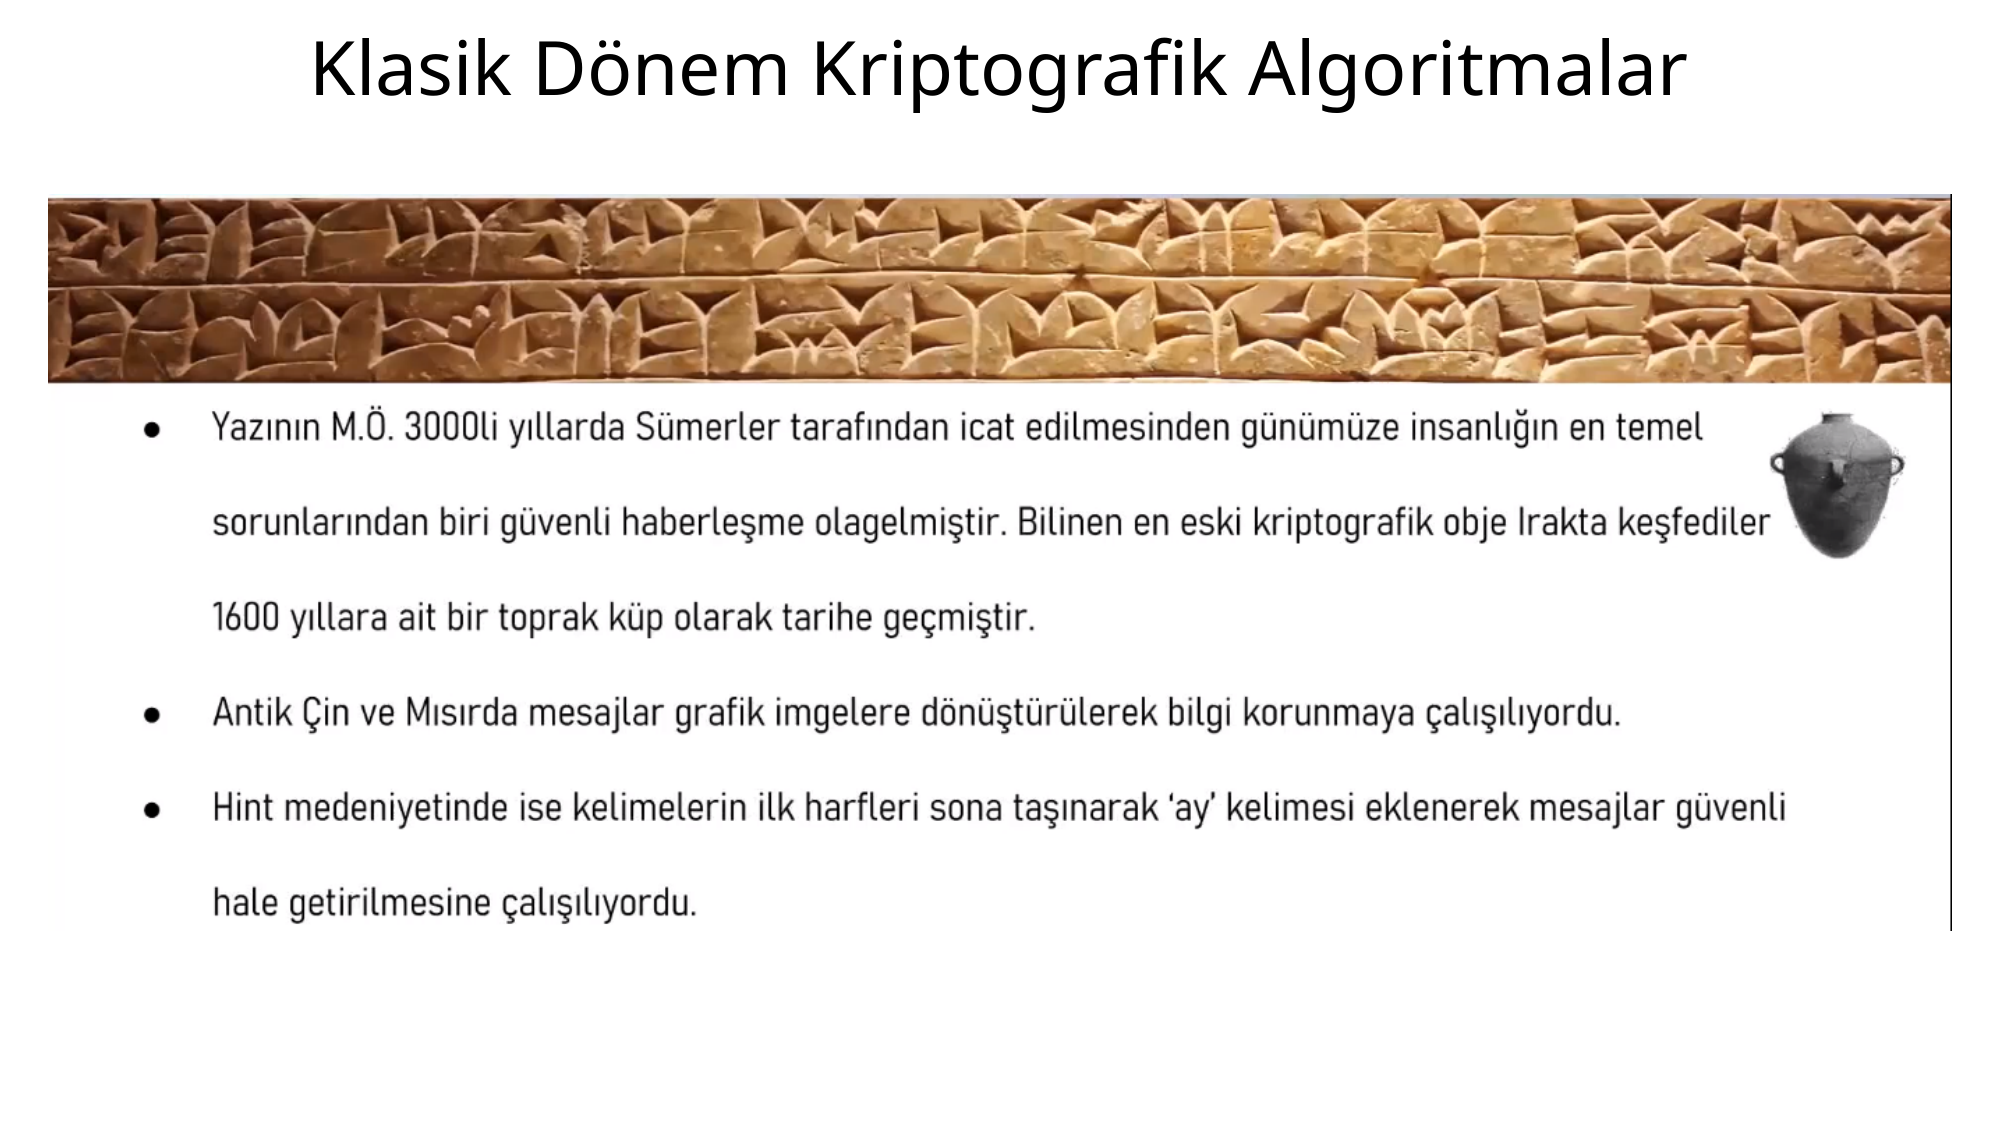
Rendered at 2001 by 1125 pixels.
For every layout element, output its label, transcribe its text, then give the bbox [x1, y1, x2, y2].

title Klasik Dönem Kriptografik Algoritmalar [137, 18, 1863, 112]
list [48, 193, 1952, 932]
